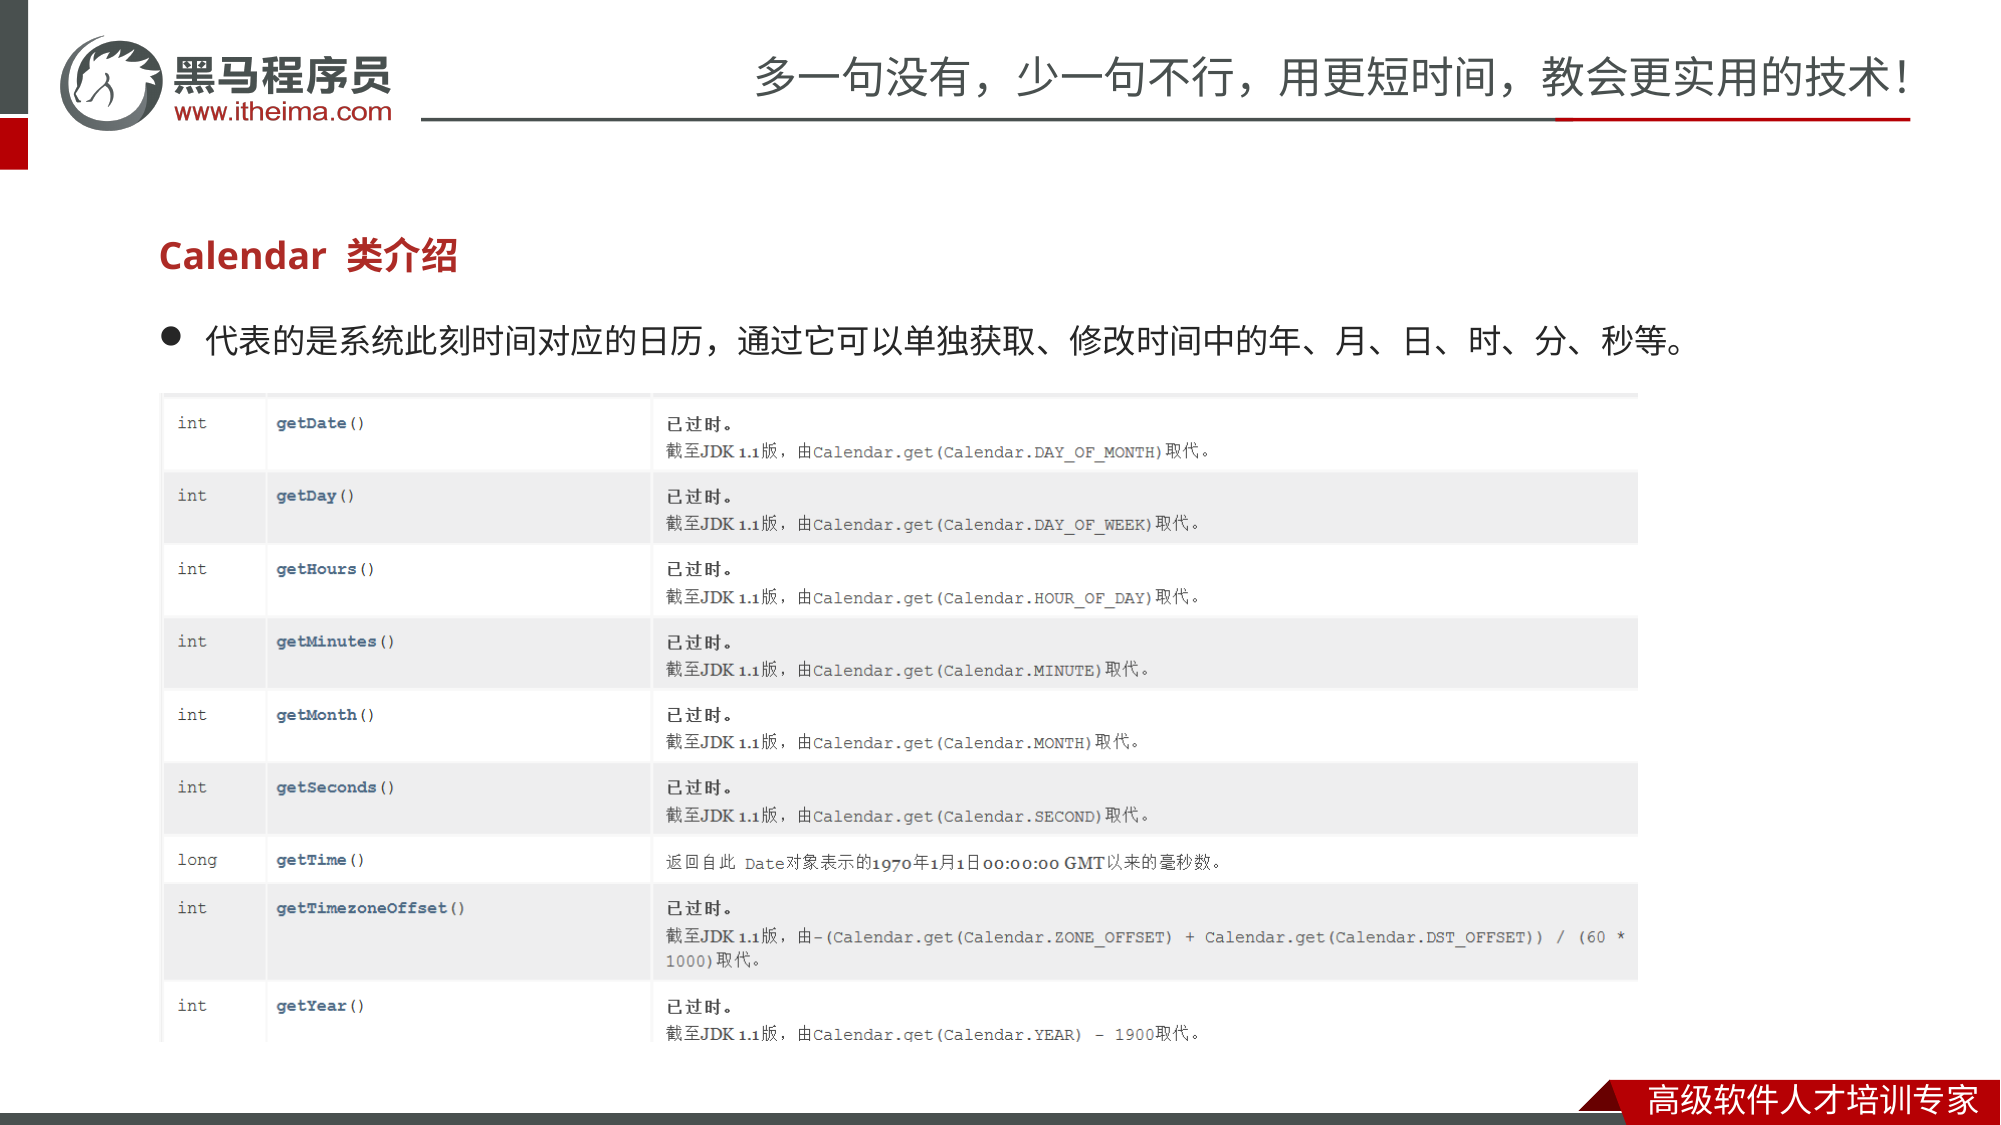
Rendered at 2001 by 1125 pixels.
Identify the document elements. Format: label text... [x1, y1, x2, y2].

picture [14, 0, 453, 179]
picture [158, 393, 1638, 1042]
text_box Calendar 类介绍 [143, 179, 913, 273]
text_box 代表的是系统此刻时间对应的日历，通过它可以单独获取、修改时间中的年、月、日、时、分、秒等。 [143, 273, 1856, 368]
